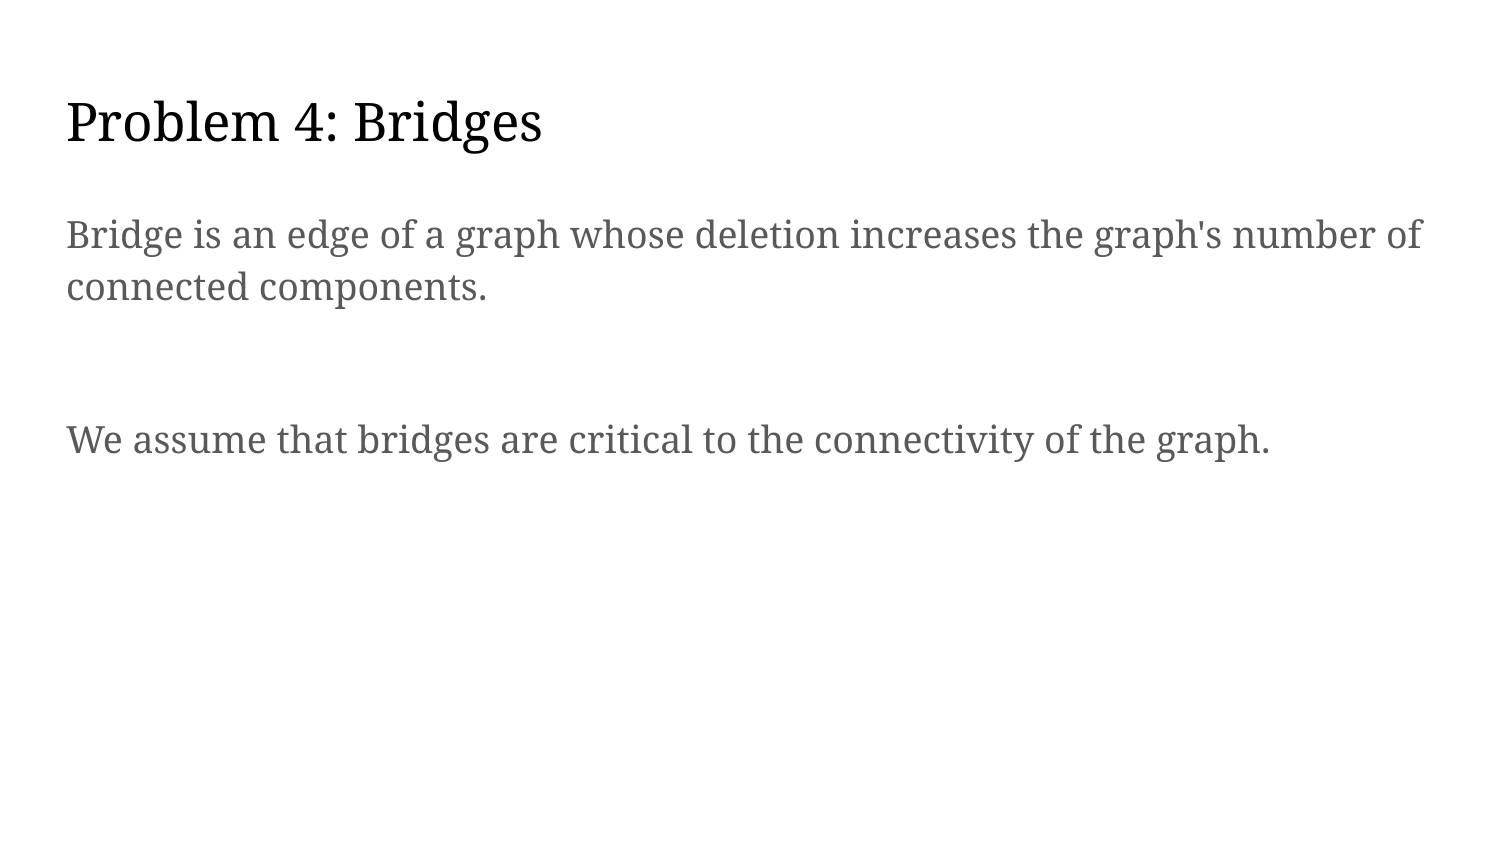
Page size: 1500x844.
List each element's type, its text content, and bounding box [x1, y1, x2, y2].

title Problem 4: Bridges [51, 72, 1449, 167]
list Bridge is an edge of a graph whose deletion increases the graph's number of connected components. We assume that bridges are critical to the connectivity of the graph. [51, 189, 1449, 750]
